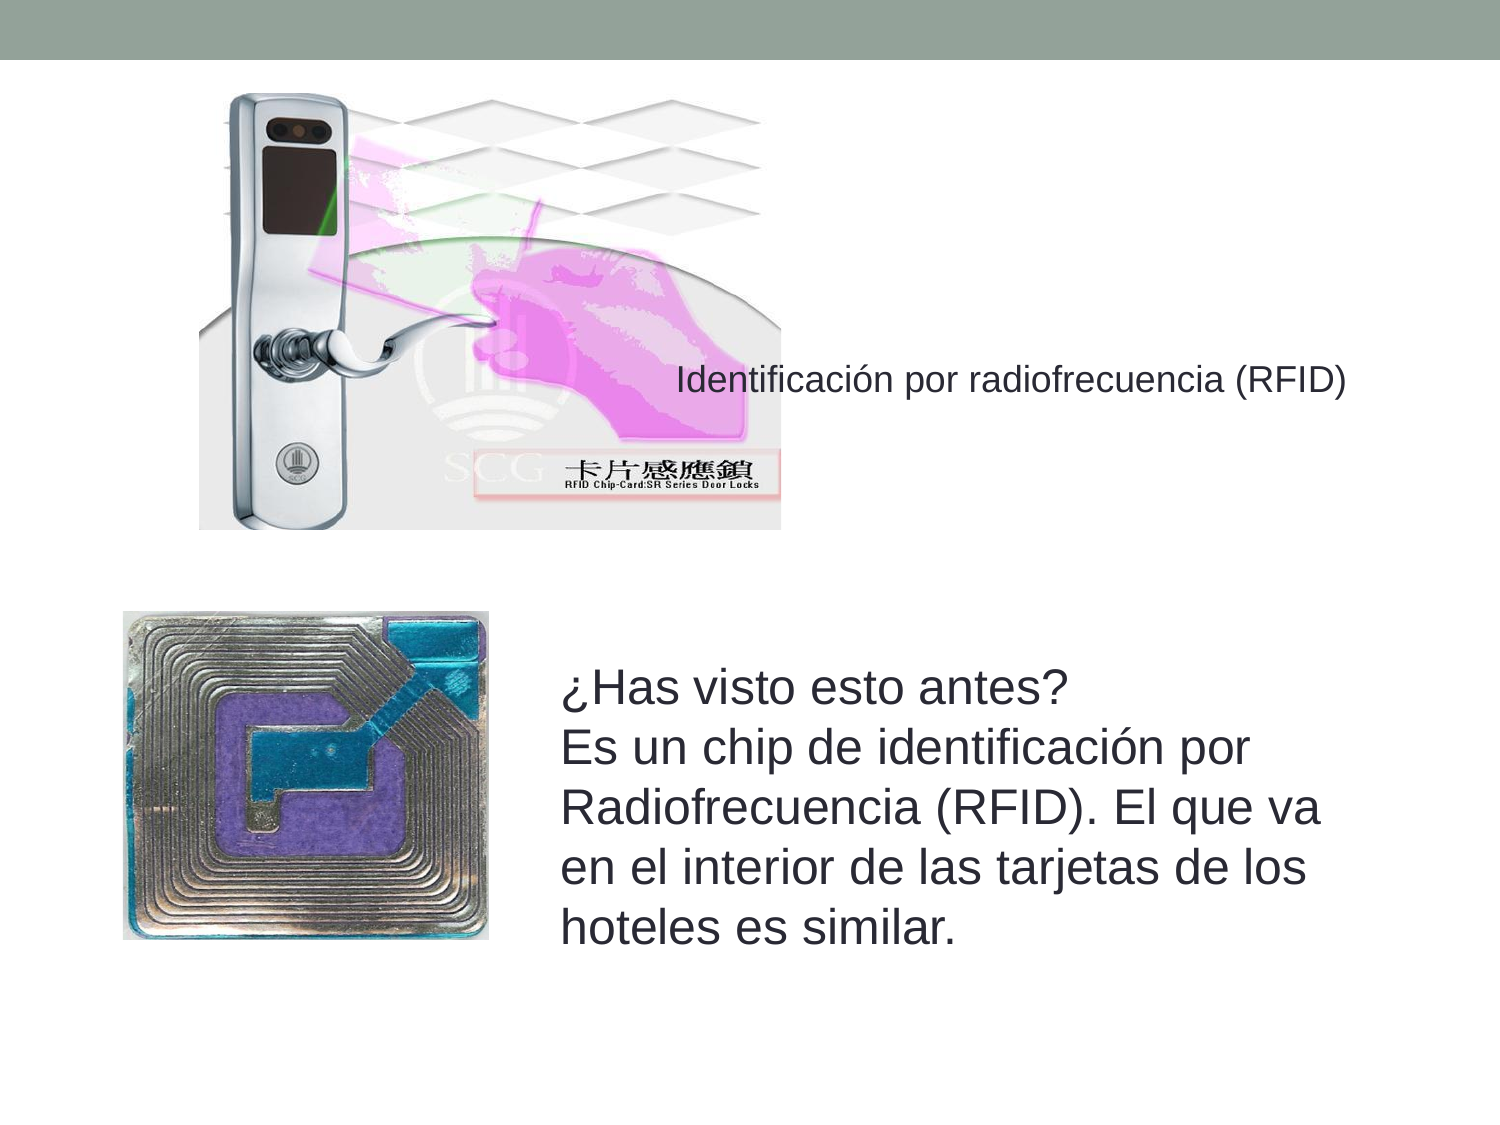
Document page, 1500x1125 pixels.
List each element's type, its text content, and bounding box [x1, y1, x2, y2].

text_box [122, 611, 489, 940]
text_box ¿Has visto esto antes? Es un chip de identificación por Radiofrecuencia (RFID). El que va en el interior de las tarjetas de los hoteles es similar. [545, 647, 1349, 946]
text_box Identificación por radiofrecuencia (RFID) [660, 347, 1371, 408]
text_box [199, 93, 782, 530]
